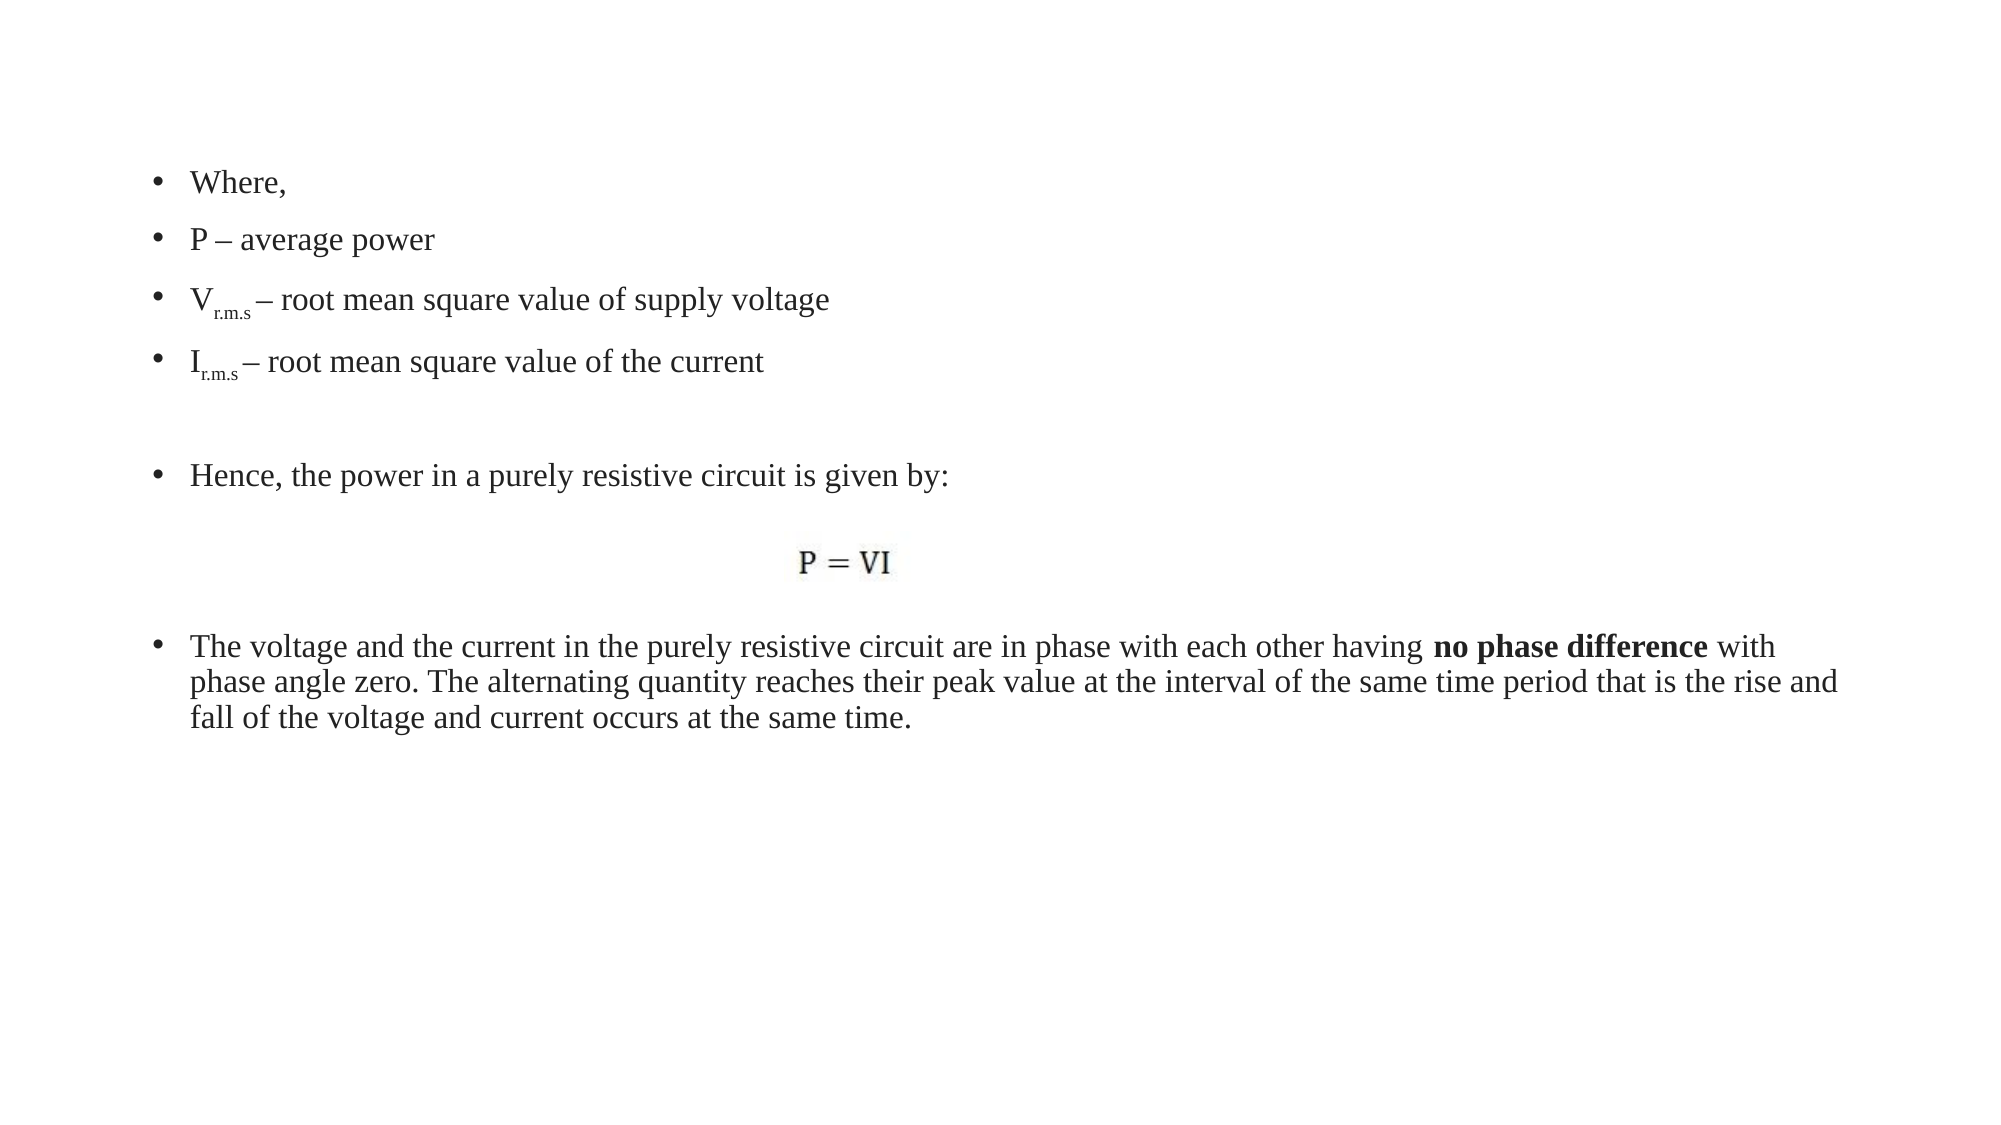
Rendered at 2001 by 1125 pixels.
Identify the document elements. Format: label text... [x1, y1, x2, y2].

picture [784, 531, 926, 593]
list Where, P – average power Vr.m.s – root mean square value of supply voltage Ir.m.s – root mean square value of the current Hence, the power in a purely resistive circuit is given by: The voltage and the current in the purely resistive circuit are in phase with each other having no phase difference with phase angle zero. The alternating quantity reaches their peak value at the interval of the same time period that is the rise and fall of the voltage and current occurs at the same time. [137, 96, 1863, 811]
